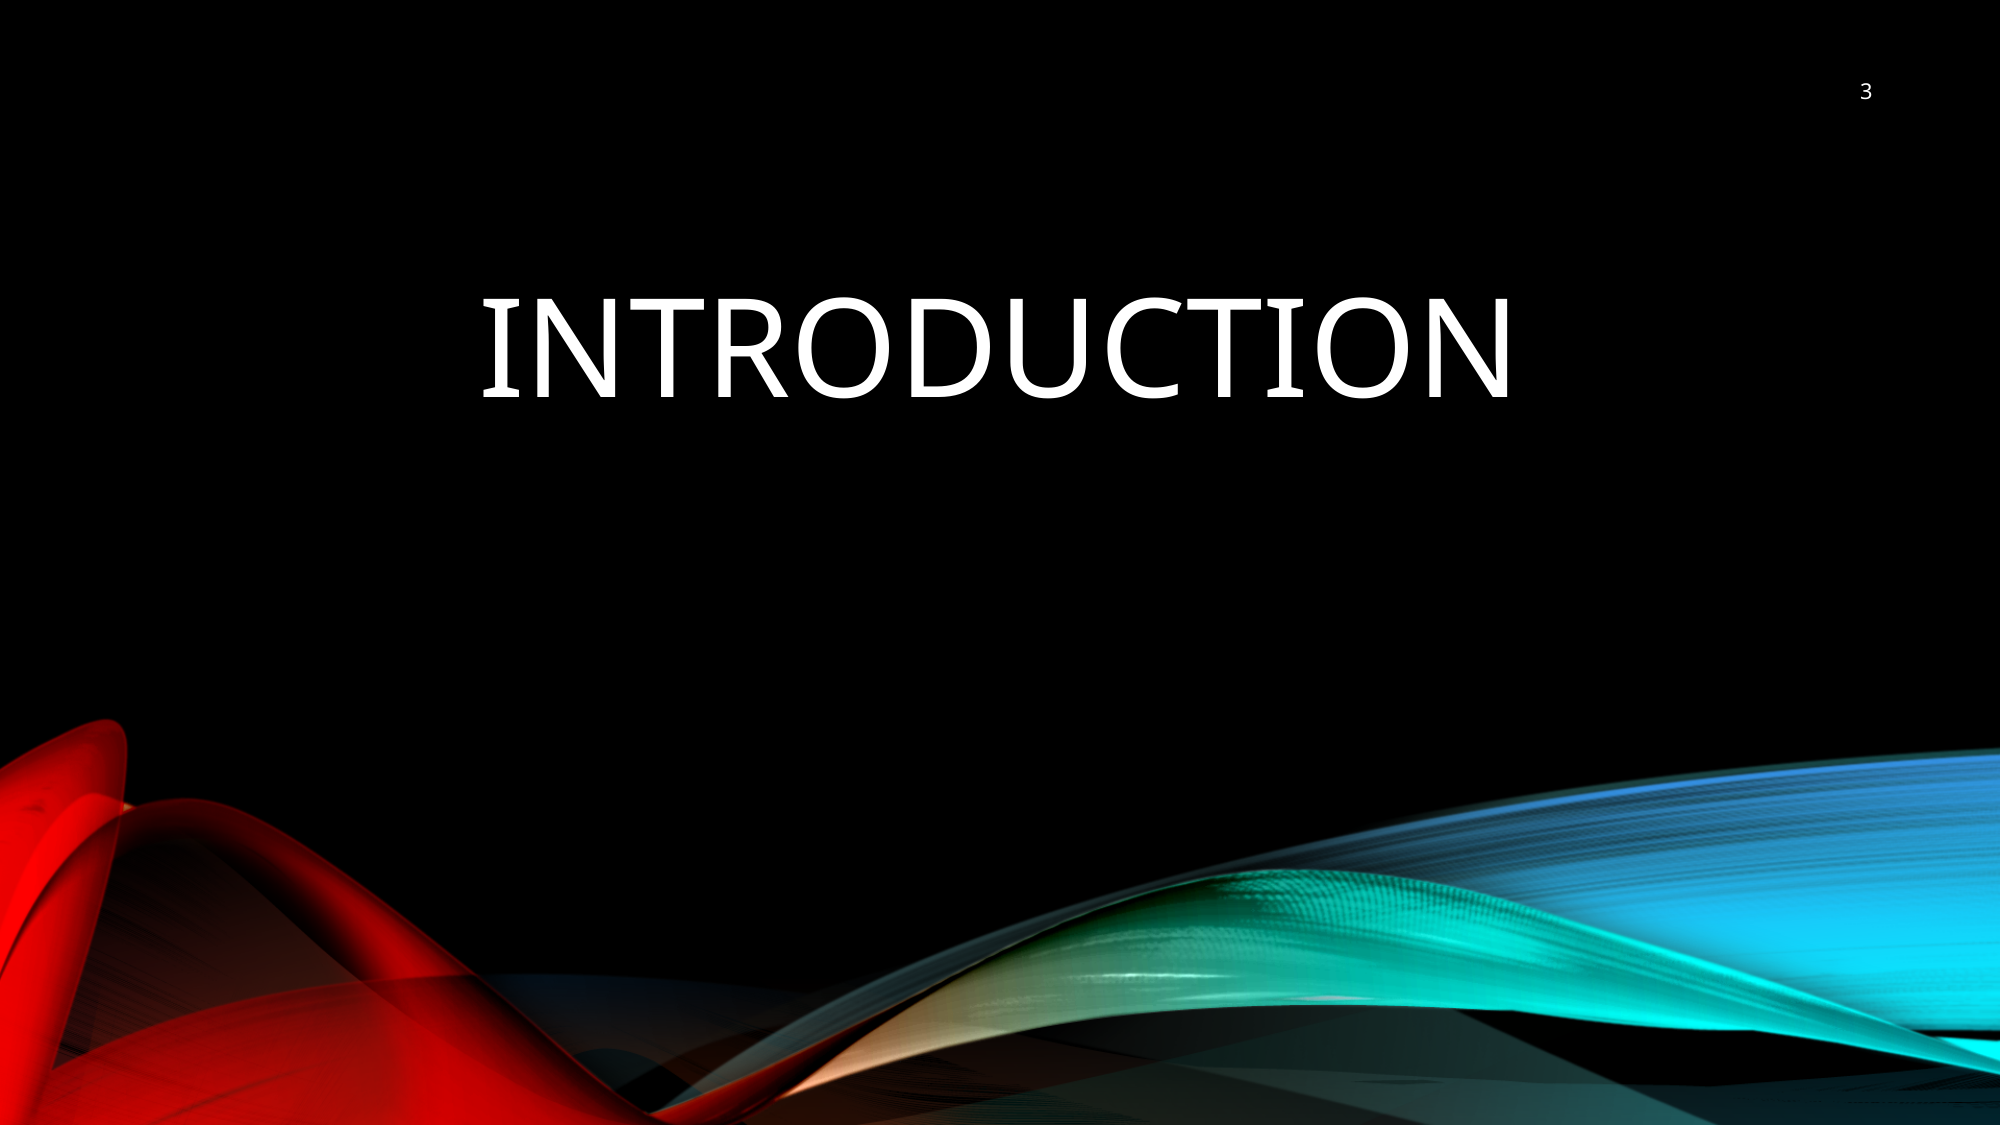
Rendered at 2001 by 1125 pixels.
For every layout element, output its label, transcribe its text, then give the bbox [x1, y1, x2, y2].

slide_number 3 [1781, 62, 1888, 123]
title Introduction [112, 123, 1888, 584]
picture [0, 717, 2000, 1125]
